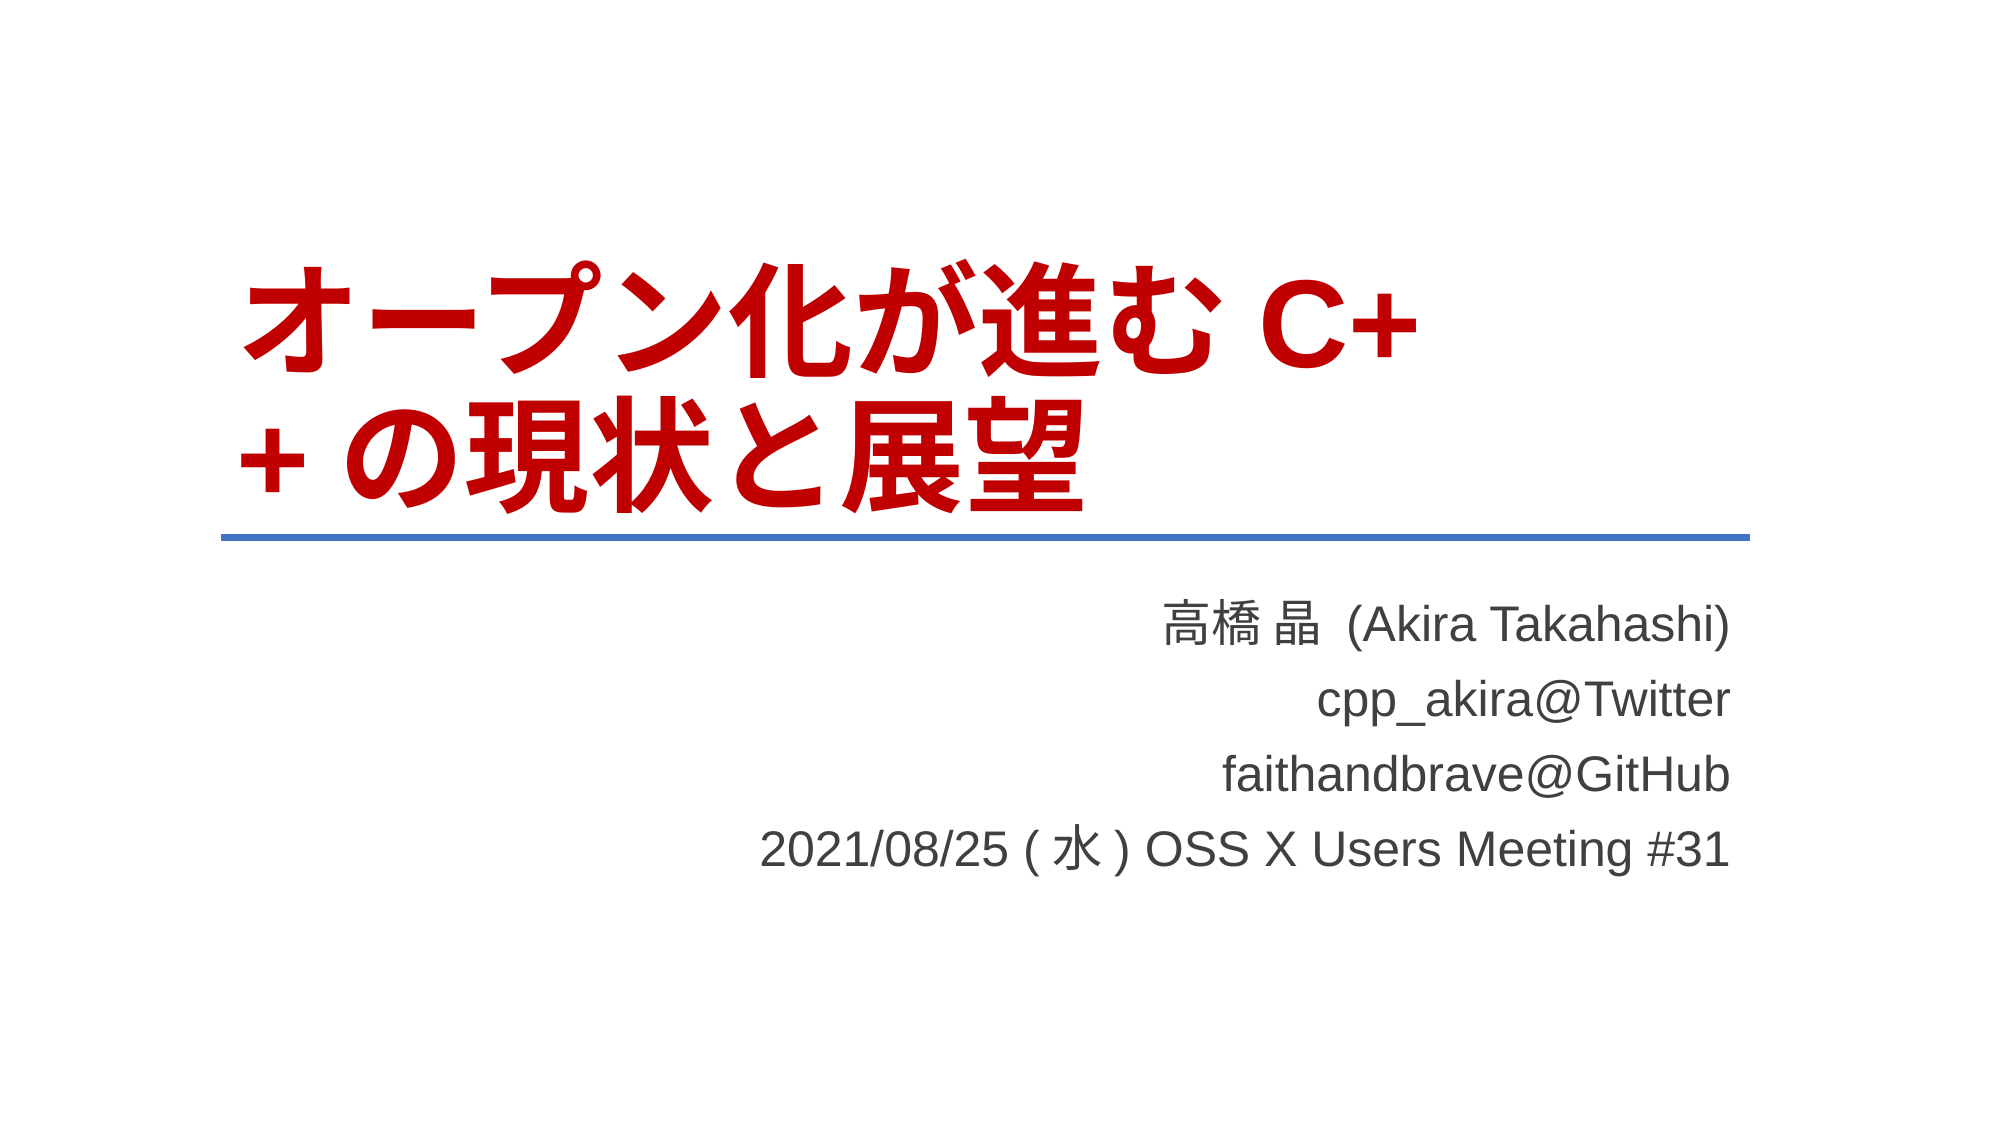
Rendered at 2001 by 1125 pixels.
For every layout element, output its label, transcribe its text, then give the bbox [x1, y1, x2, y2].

title オープン化が進むC++の現状と展望 [221, 195, 1621, 534]
subtitle 高橋 晶 (Akira Takahashi) cpp_akira@Twitter faithandbrave@GitHub 2021/08/25 (水) OSS X Users Meeting #31 [246, 590, 1747, 898]
